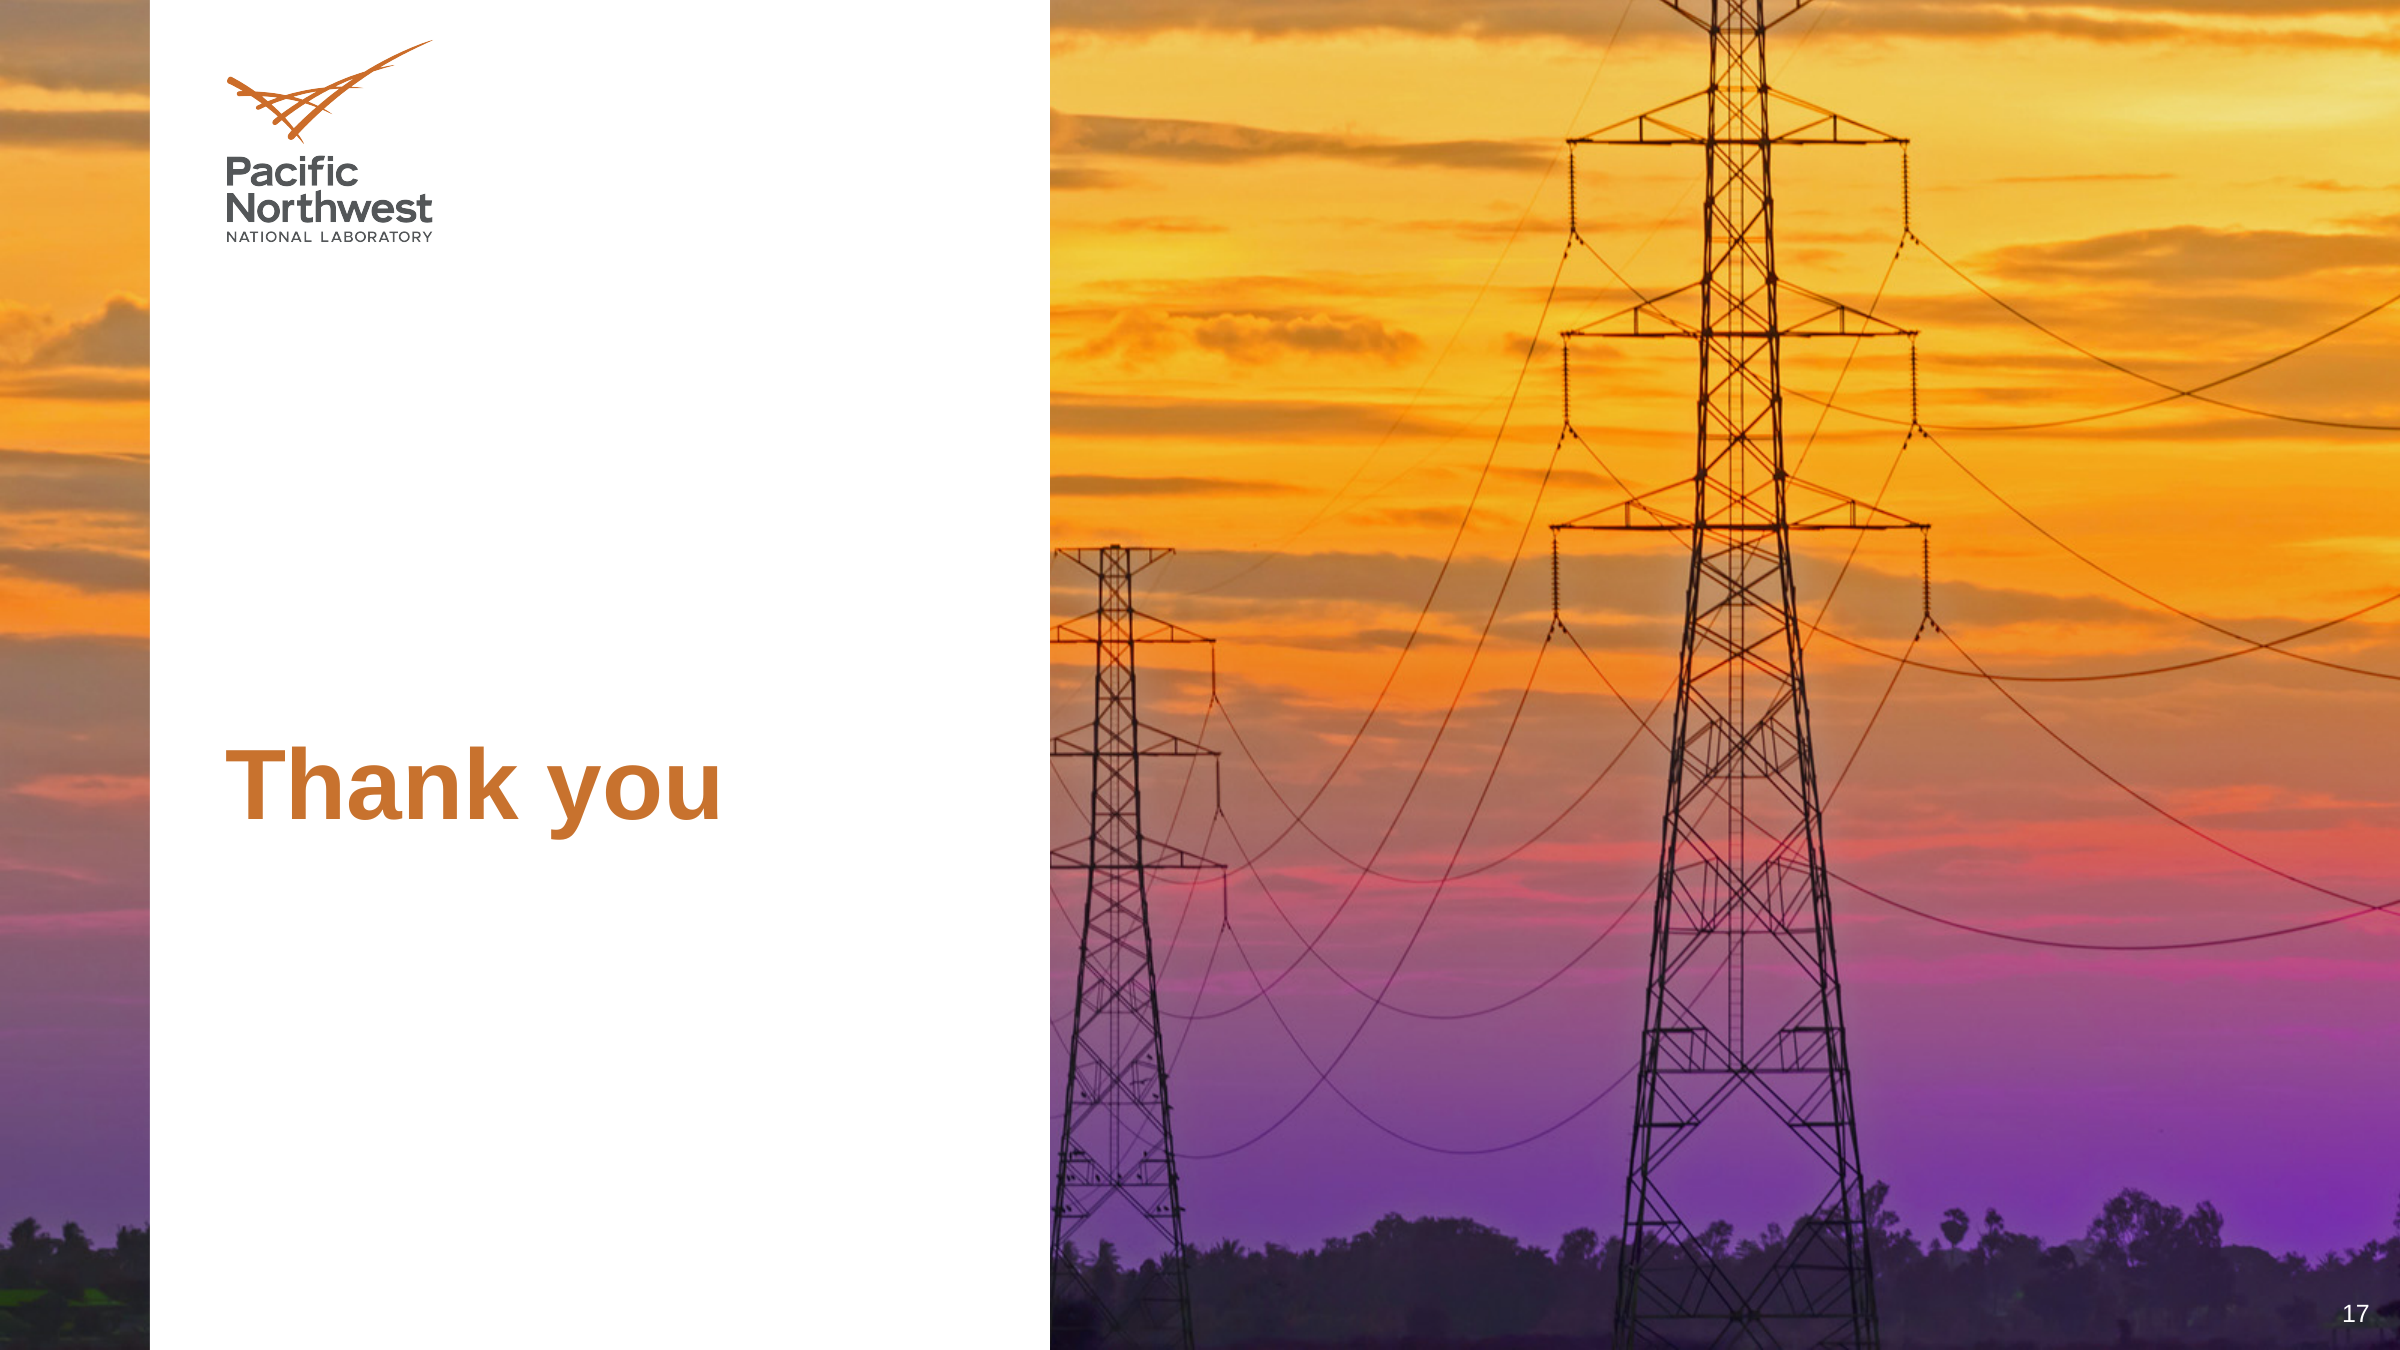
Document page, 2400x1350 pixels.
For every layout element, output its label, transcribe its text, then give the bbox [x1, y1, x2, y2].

slide_number 17 [2295, 1275, 2370, 1350]
picture [0, 0, 149, 1350]
picture [225, 38, 435, 244]
picture [1050, 0, 2400, 1350]
